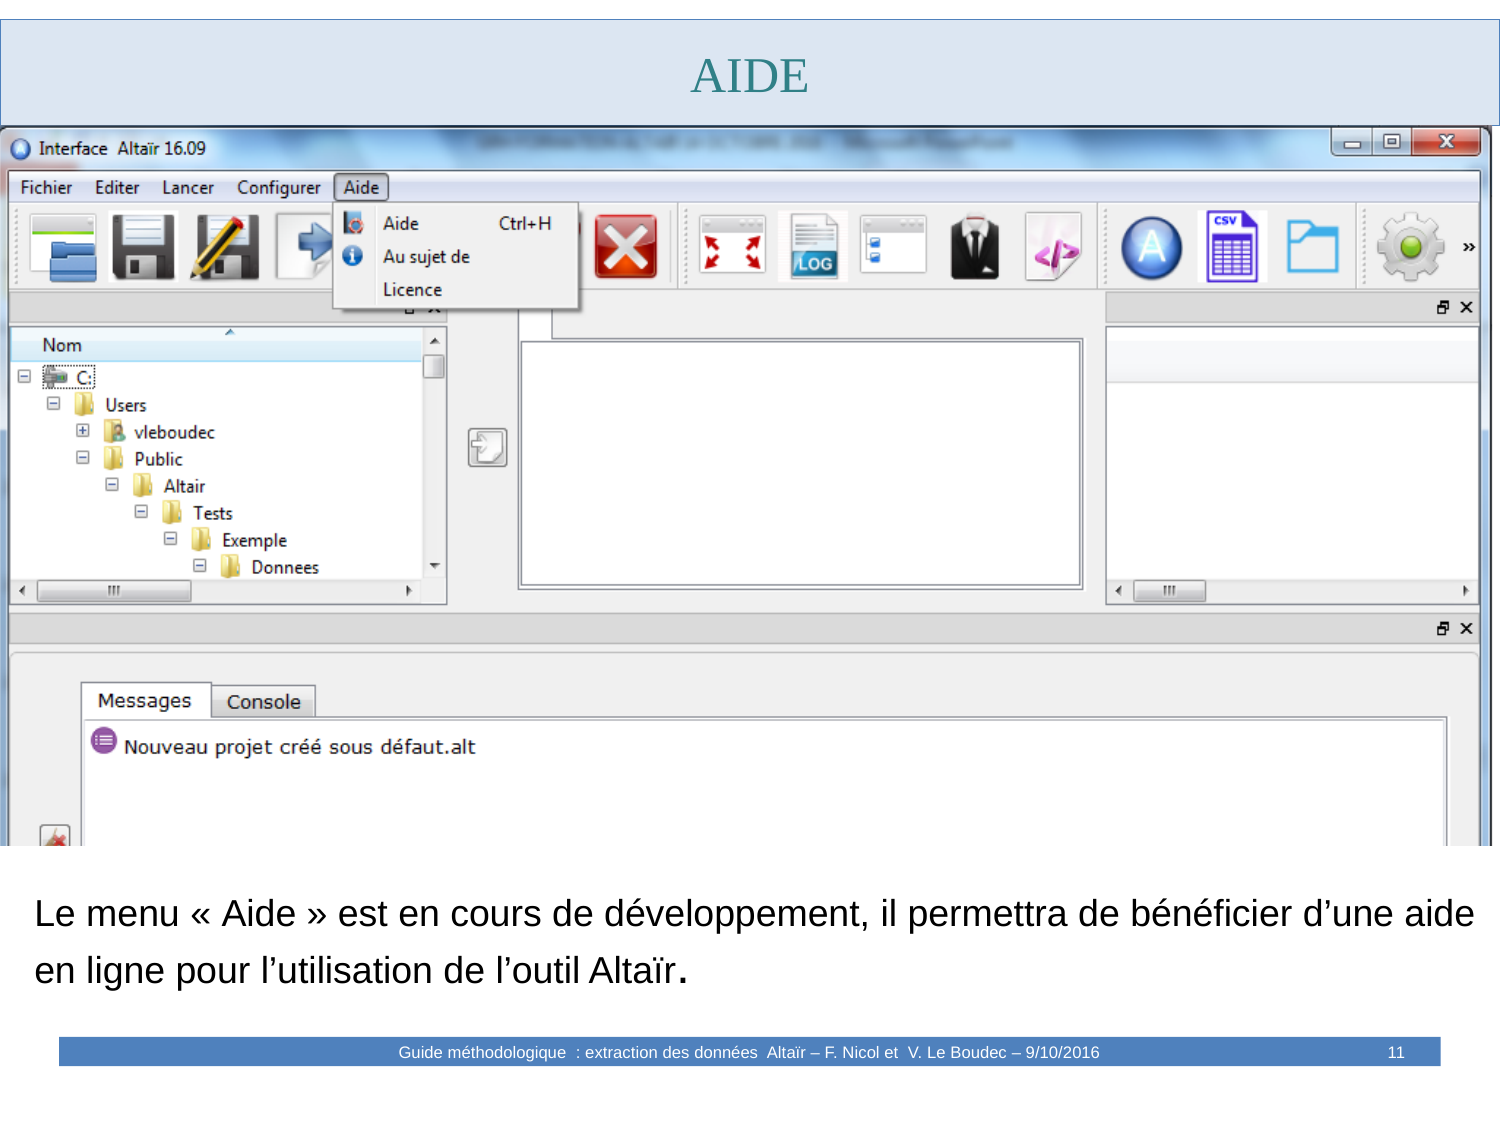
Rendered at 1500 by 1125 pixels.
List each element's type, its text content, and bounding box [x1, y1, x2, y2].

text_box 11 [1293, 1036, 1441, 1067]
text_box Guide méthodologique : extraction des données Altaïr – F. Nicol et V. Le Boudec – 9/10/2016 [218, 1036, 1282, 1067]
text_box AIDE [0, 19, 1500, 126]
picture [0, 125, 1493, 846]
text_box Le menu « Aide » est en cours de développement, il permettra de bénéficier d’une aide en ligne pour l’utilisation de l’outil Altaïr. [19, 881, 1500, 987]
